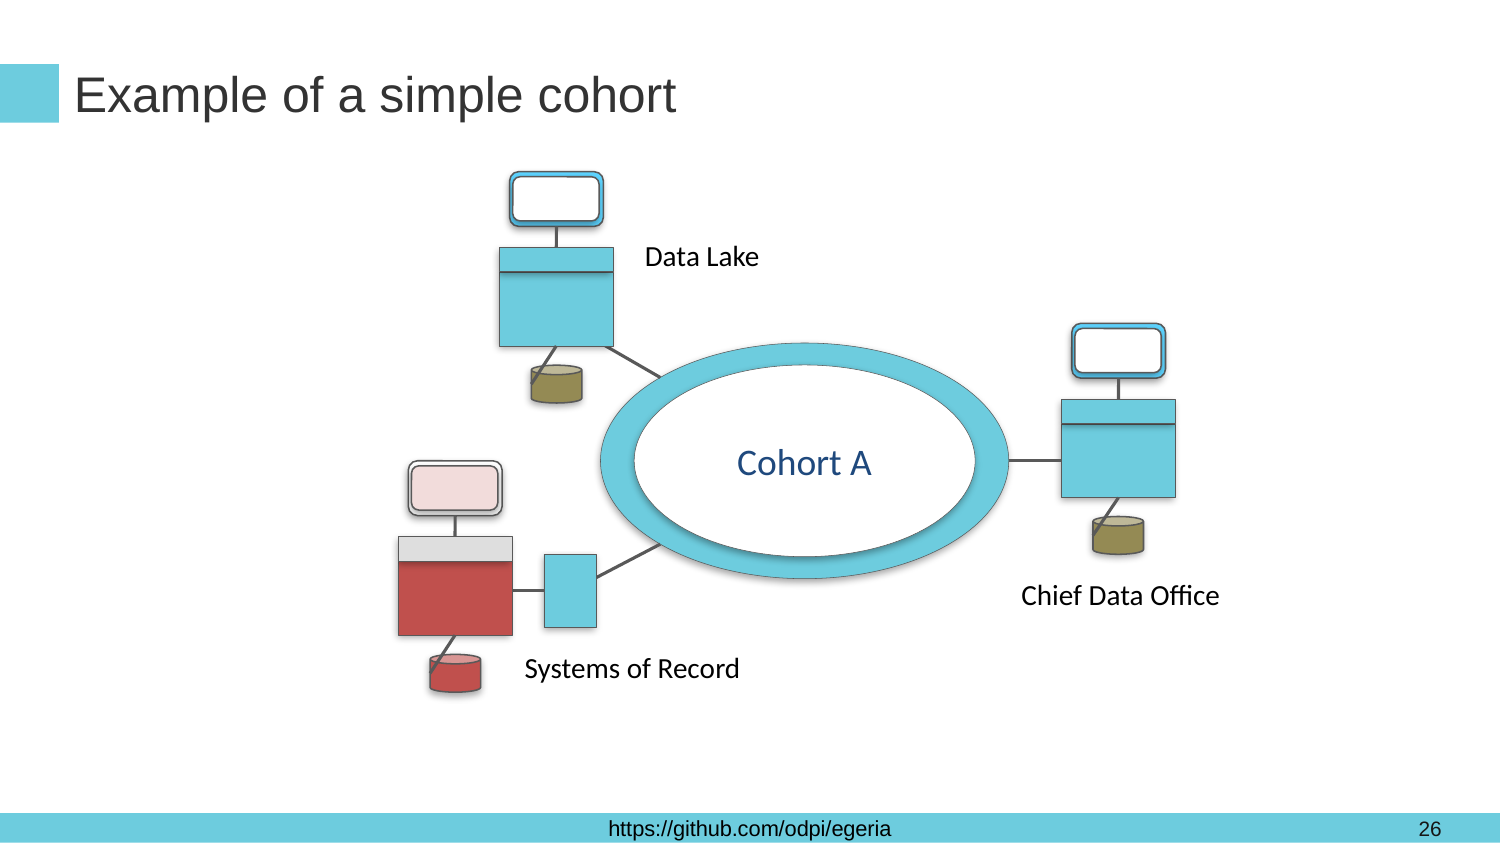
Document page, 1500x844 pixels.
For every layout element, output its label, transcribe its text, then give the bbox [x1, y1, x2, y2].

text_box [530, 372, 583, 404]
text_box [397, 568, 513, 636]
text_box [555, 317, 661, 378]
text_box [397, 536, 513, 562]
text_box [410, 465, 499, 511]
text_box [499, 279, 614, 347]
text_box [499, 247, 614, 272]
text_box [1071, 322, 1167, 379]
text_box [511, 175, 600, 222]
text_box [556, 543, 661, 599]
text_box [429, 653, 482, 693]
text_box [1092, 515, 1145, 556]
text_box [1074, 327, 1163, 374]
text_box Cohort A [633, 364, 976, 558]
text_box Data Lake [630, 230, 879, 280]
text_box Chief Data Office [996, 569, 1245, 619]
text_box [407, 459, 503, 472]
text_box [1061, 399, 1176, 424]
text_box [530, 365, 541, 381]
text_box [543, 553, 597, 628]
text_box Systems of Record [509, 642, 759, 693]
title Example of a simple cohort [58, 47, 1449, 141]
text_box [599, 342, 1010, 580]
text_box [1061, 430, 1176, 498]
text_box [508, 170, 605, 227]
slide_number 26 [1403, 813, 1494, 843]
